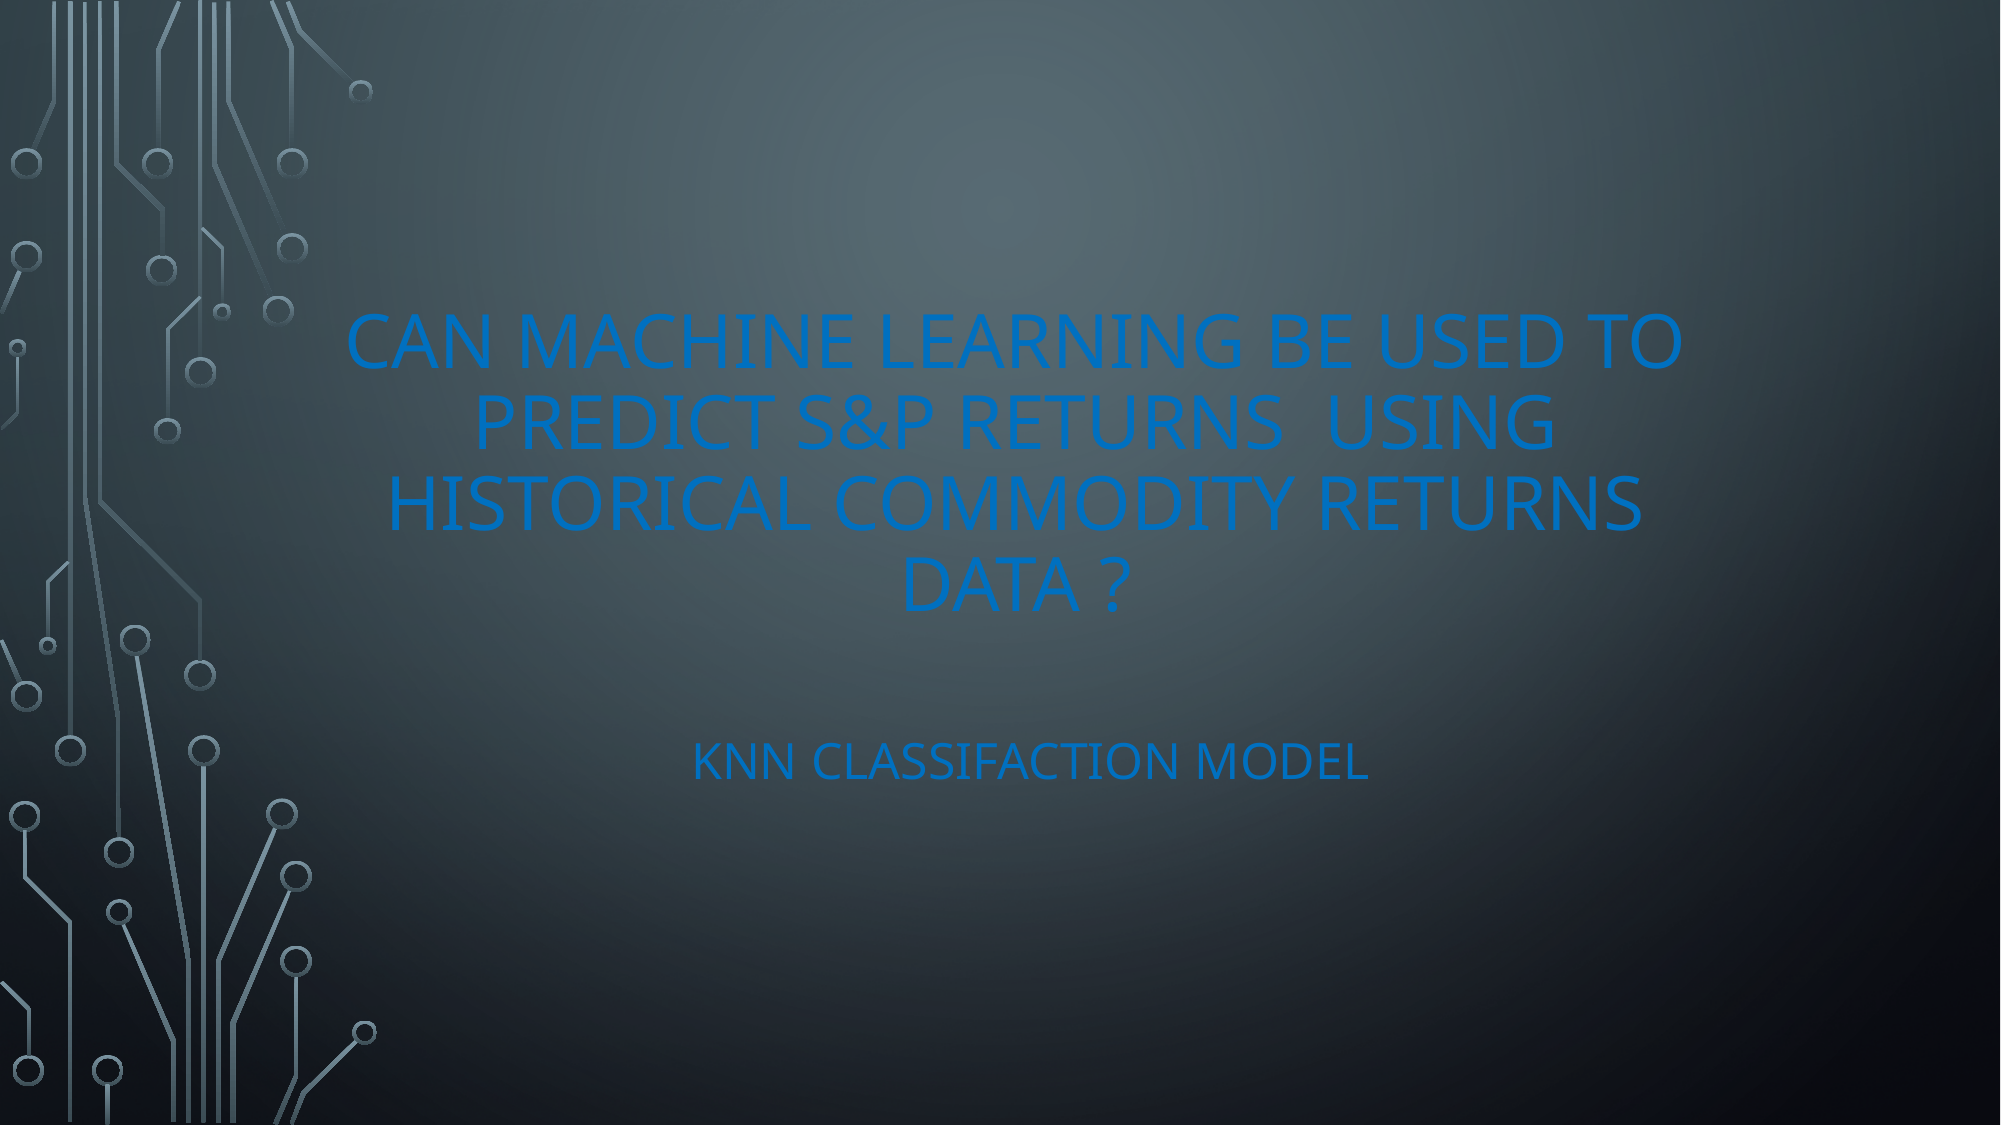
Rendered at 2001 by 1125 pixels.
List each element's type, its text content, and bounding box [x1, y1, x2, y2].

subtitle knn classifaction model [309, 710, 1752, 982]
title Can Machine Learning be used to predict S&P returns Using historical Commodity returns Data ? [294, 243, 1737, 636]
